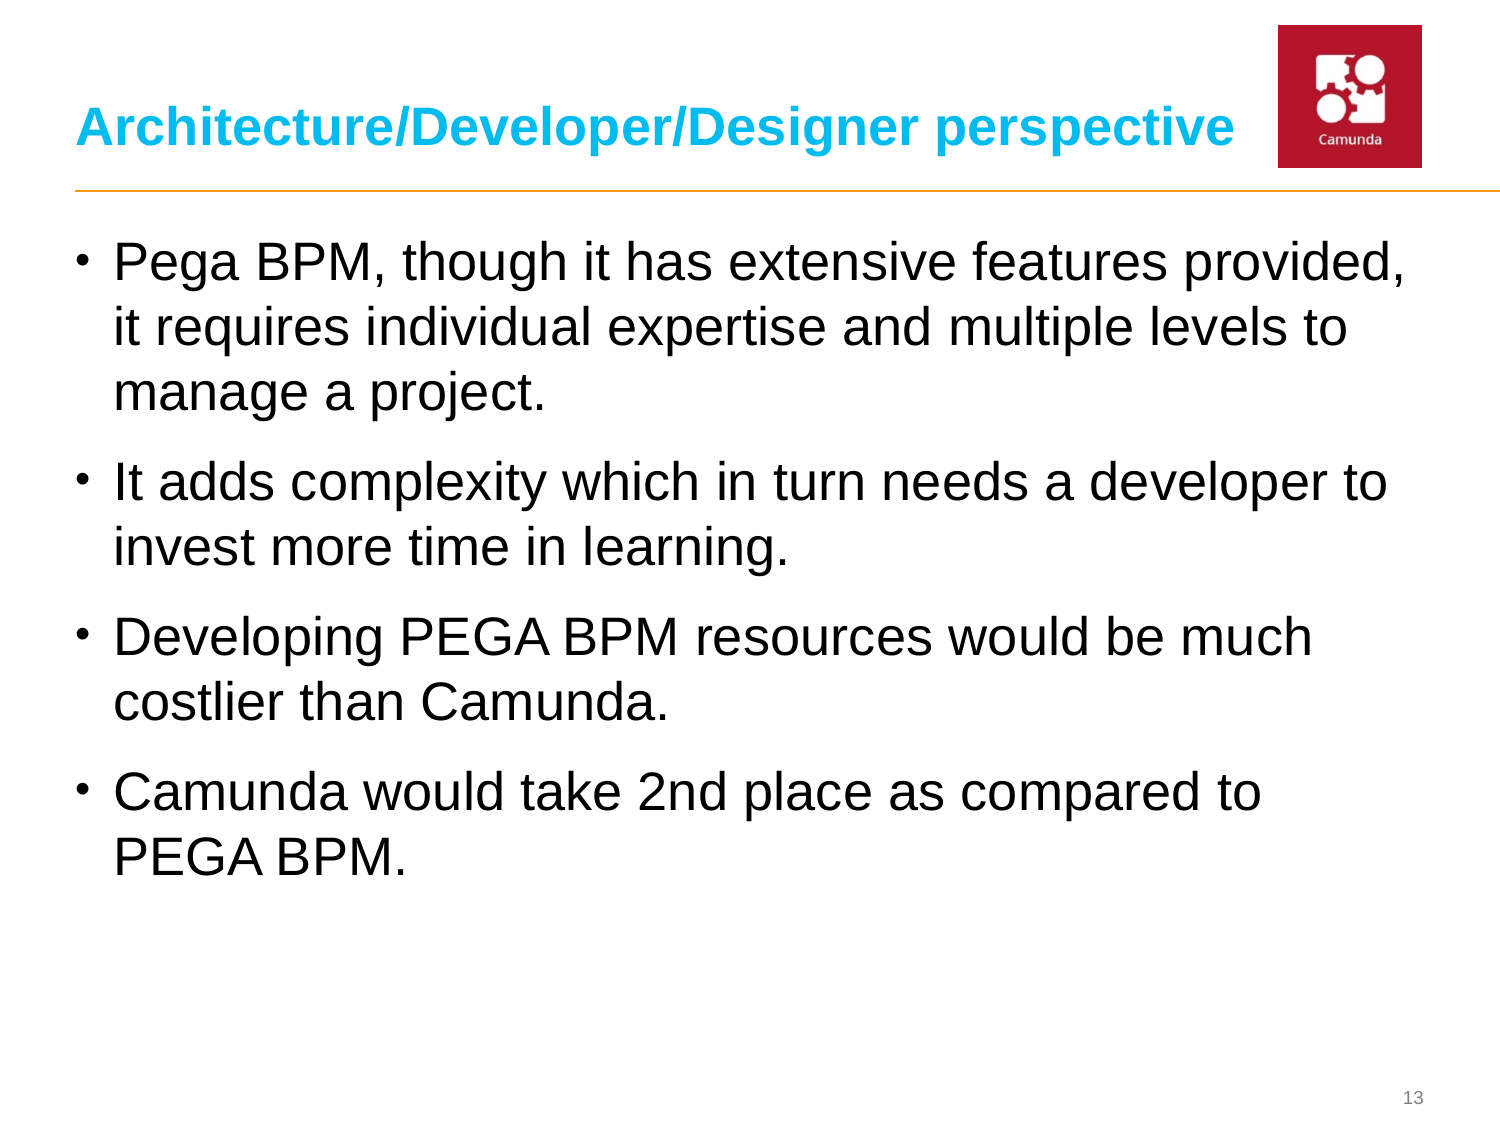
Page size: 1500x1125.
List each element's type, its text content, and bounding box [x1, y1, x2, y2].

title Architecture/Developer/Designer perspective [75, 27, 1422, 157]
picture [1278, 157, 1422, 168]
list Pega BPM, though it has extensive features provided, it requires individual expertise and multiple levels to manage a project. It adds complexity which in turn needs a developer to invest more time in learning. Developing PEGA BPM resources would be much costlier than Camunda. Camunda would take 2nd place as compared to PEGA BPM. [75, 226, 1425, 1018]
